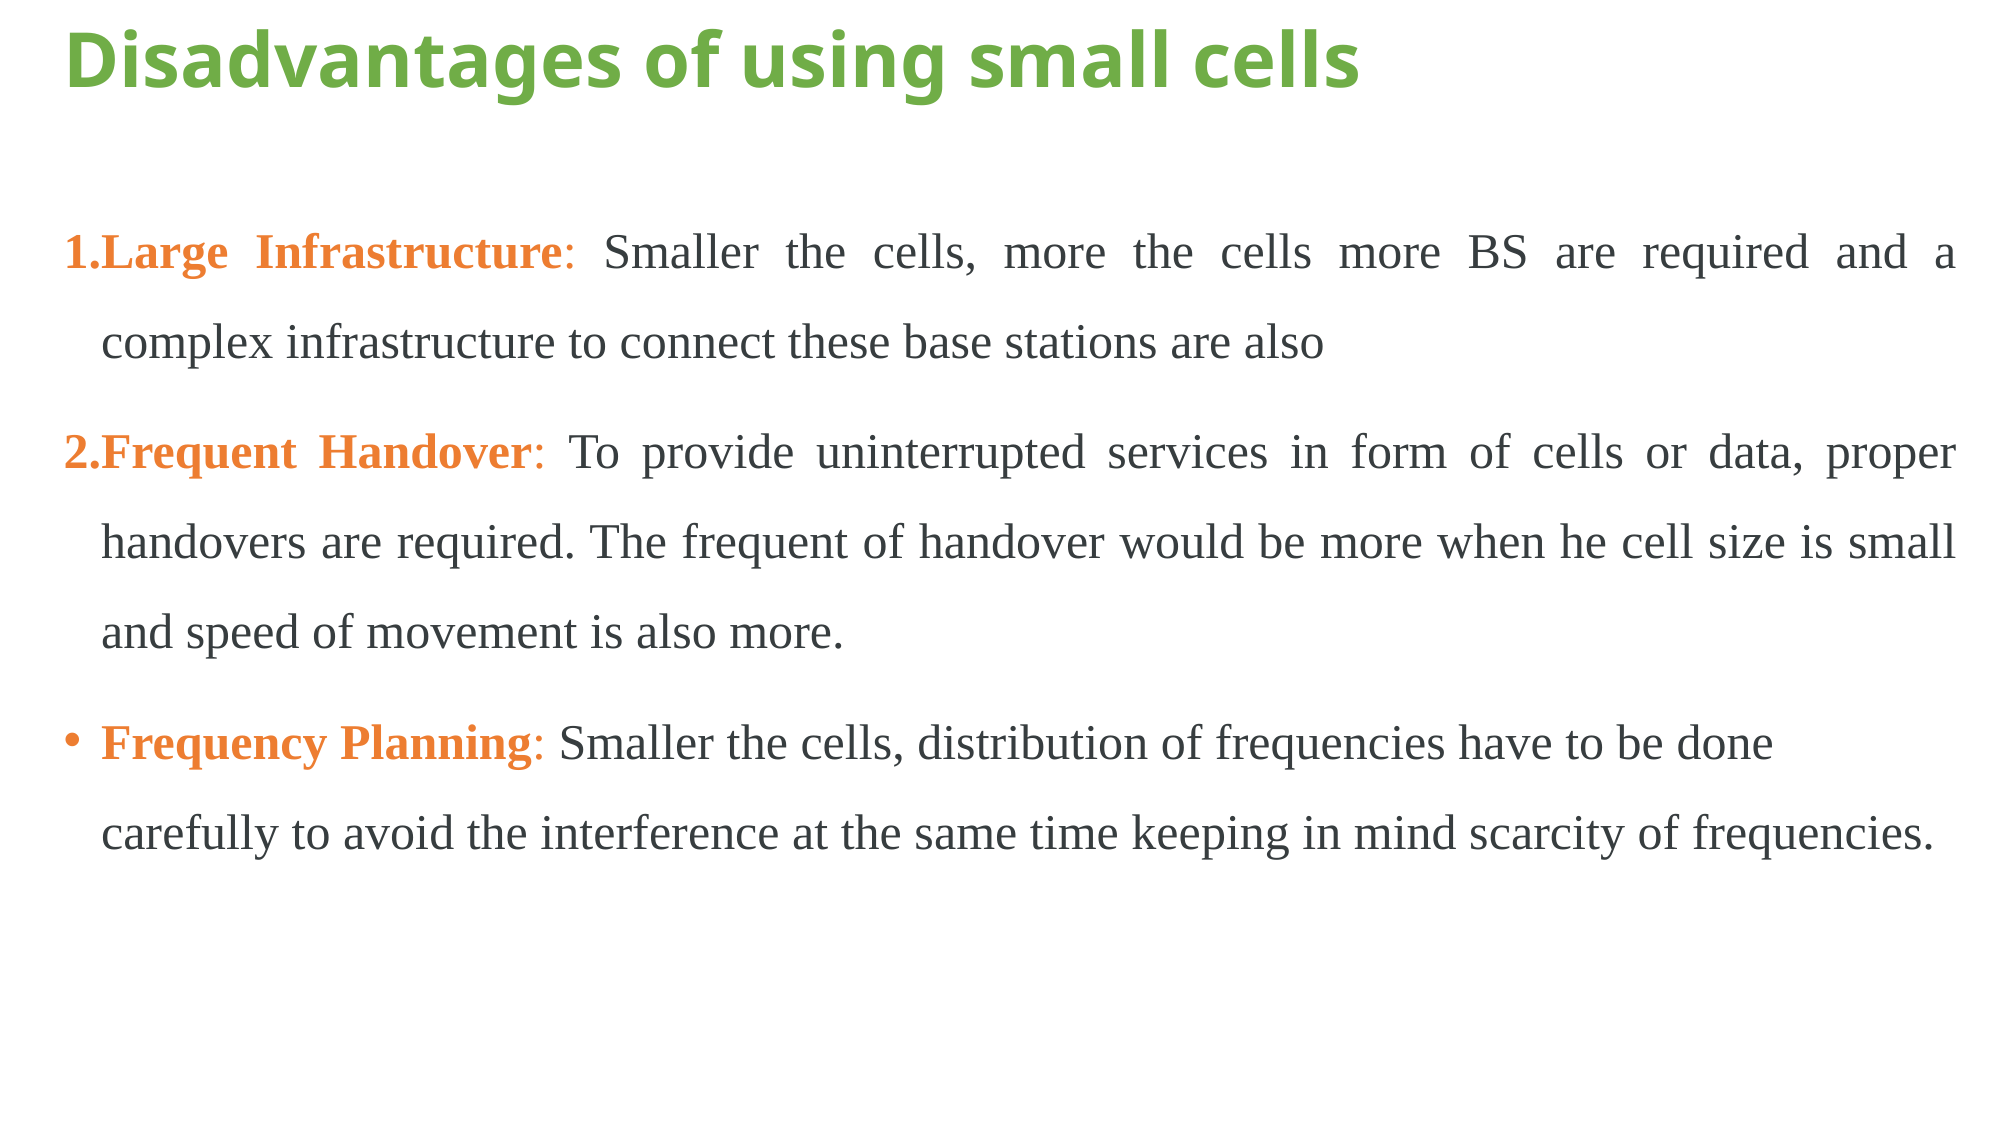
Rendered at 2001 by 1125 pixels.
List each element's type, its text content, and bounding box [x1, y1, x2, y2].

list Large Infrastructure: Smaller the cells, more the cells more BS are required and a complex infrastructure to connect these base stations are also Frequent Handover: To provide uninterrupted services in form of cells or data, proper handovers are required. The frequent of handover would be more when he cell size is small and speed of movement is also more. Frequency Planning: Smaller the cells, distribution of frequencies have to be done carefully to avoid the interference at the same time keeping in mind scarcity of frequencies. [48, 180, 1973, 959]
title Disadvantages of using small cells [48, 13, 1774, 112]
